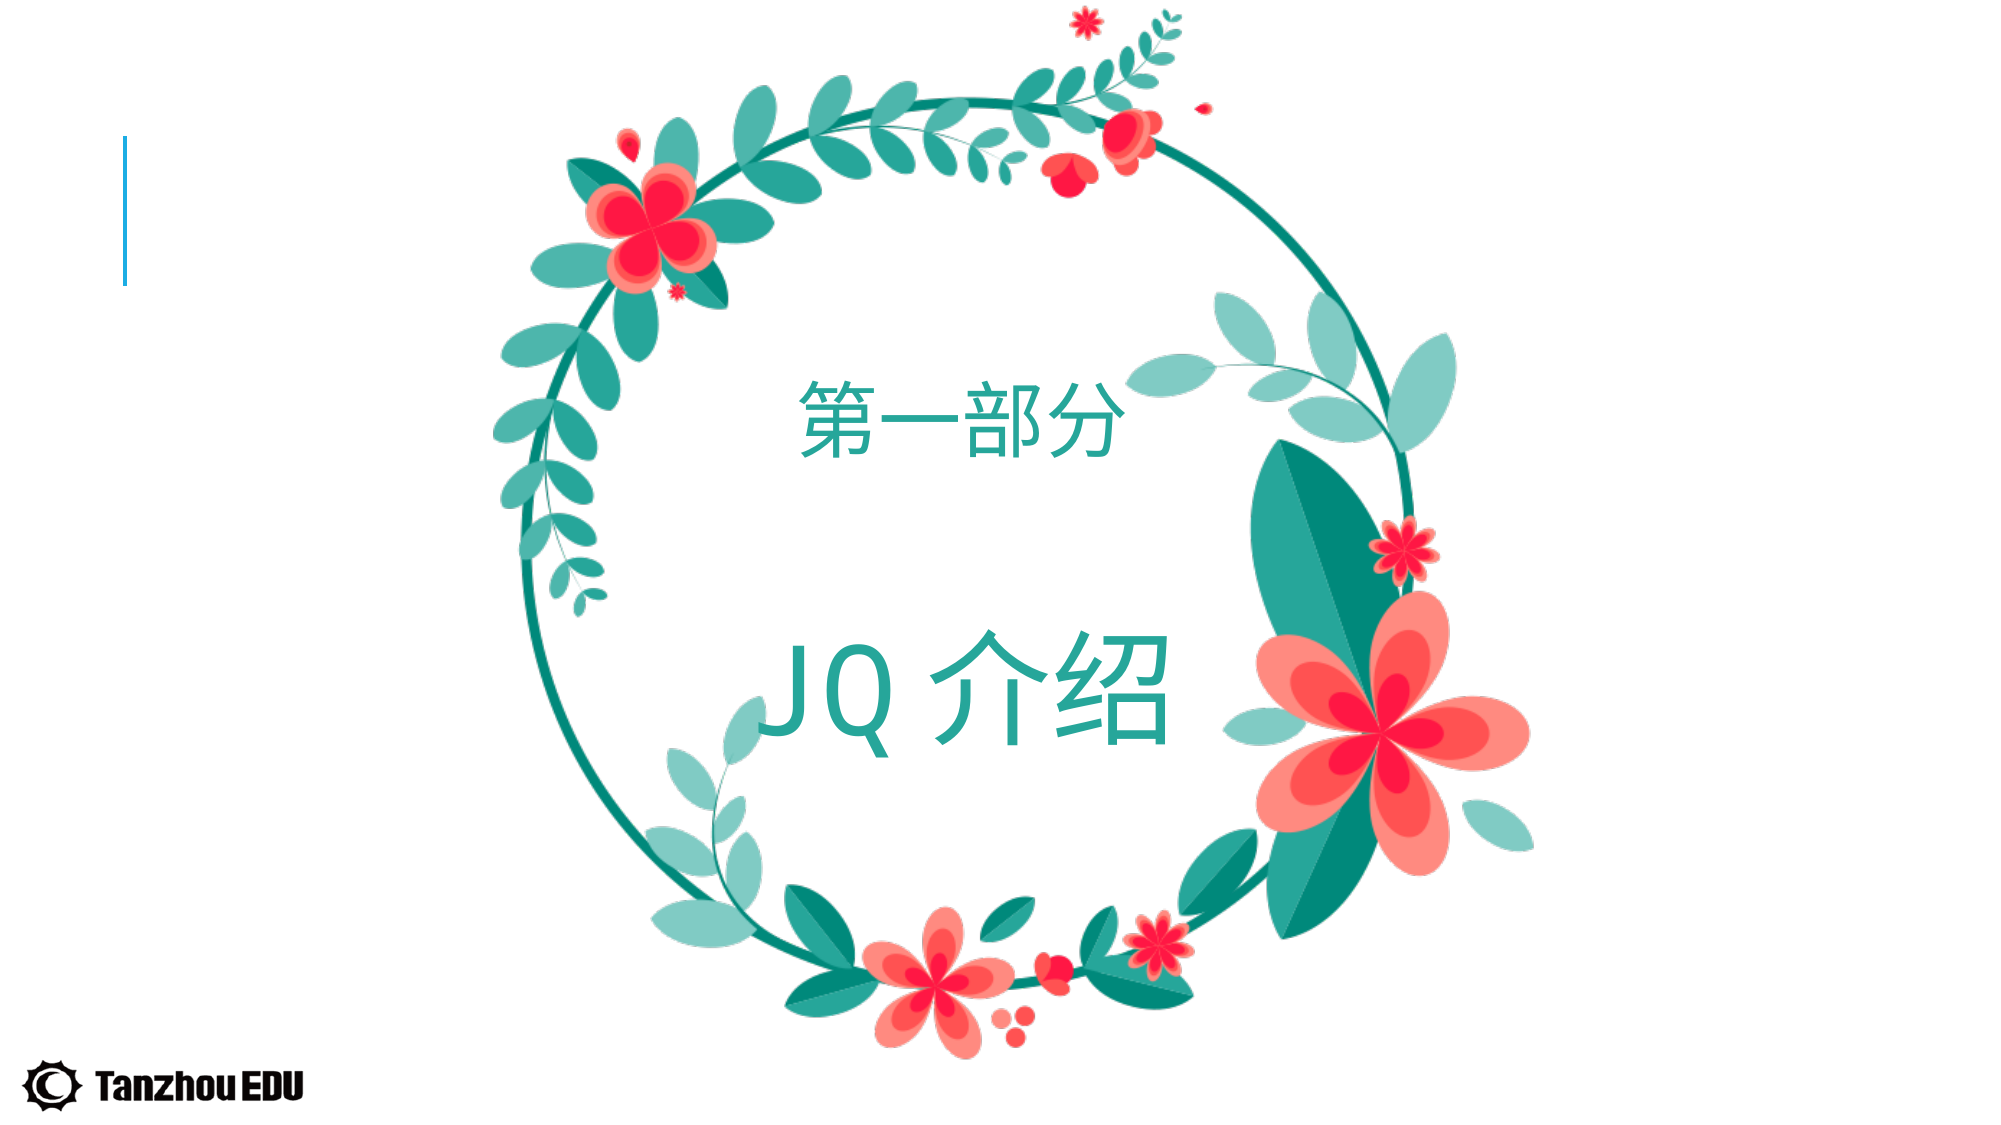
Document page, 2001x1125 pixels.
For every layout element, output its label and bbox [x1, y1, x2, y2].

picture [482, 0, 1545, 1068]
picture [2, 1031, 328, 1125]
